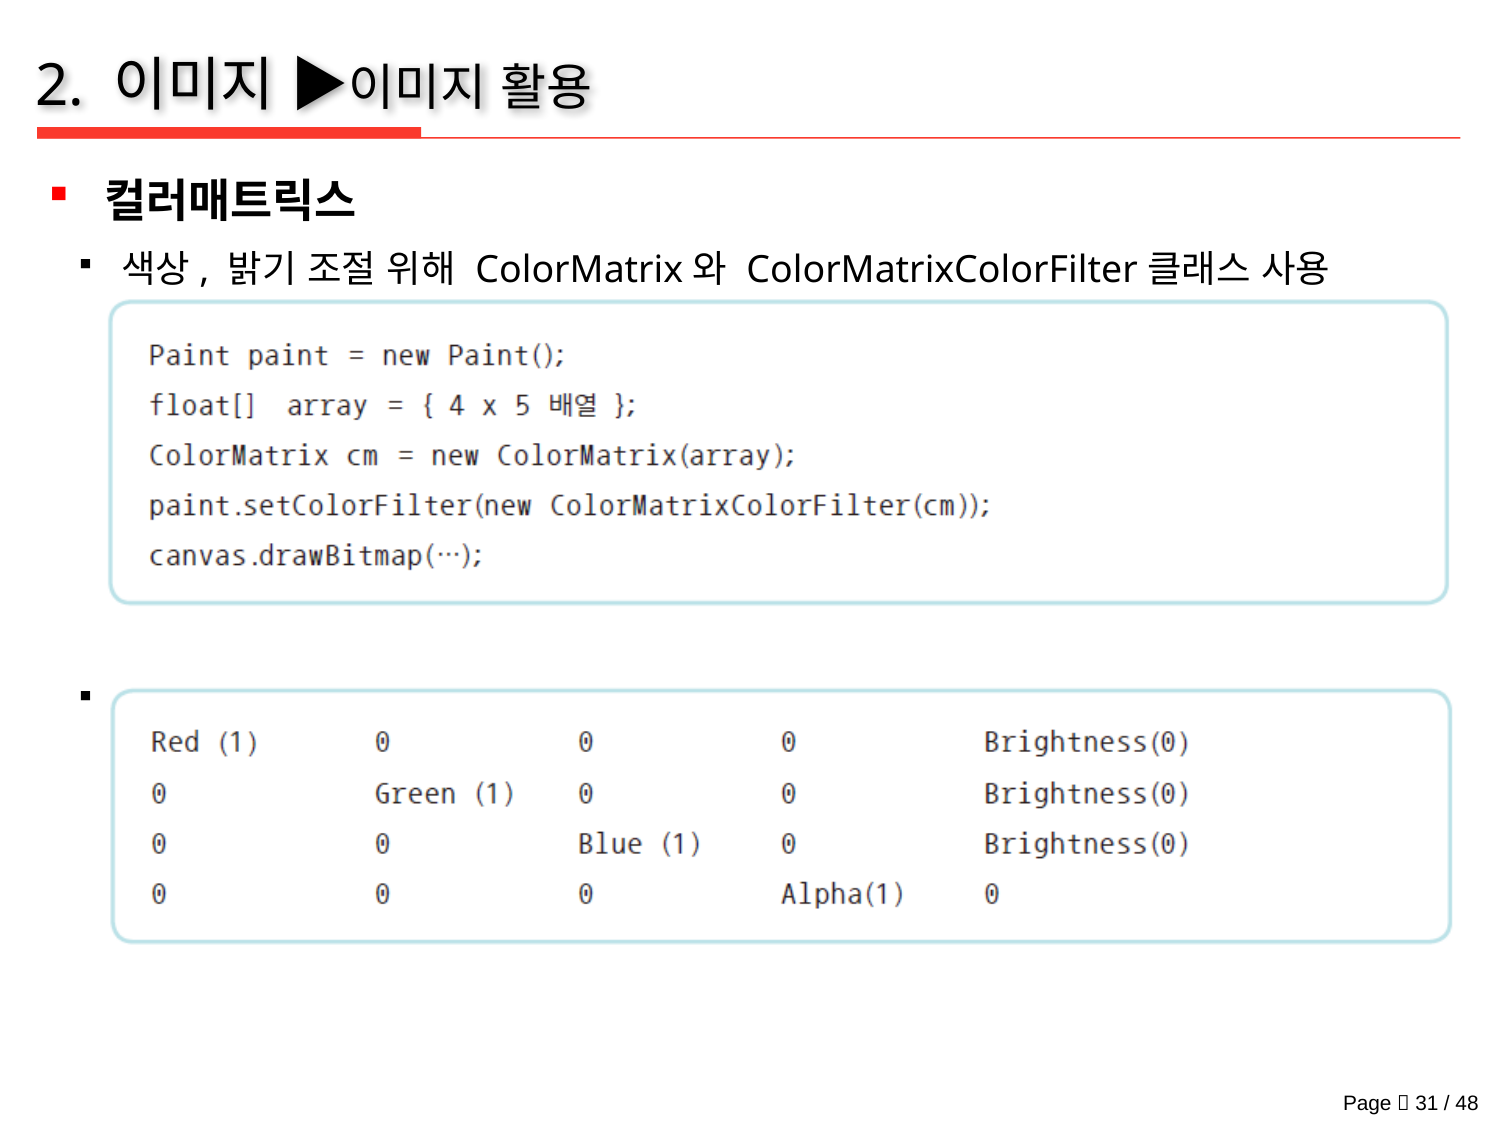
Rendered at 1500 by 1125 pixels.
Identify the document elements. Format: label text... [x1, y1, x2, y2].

picture [105, 683, 1457, 948]
list 컬러매트릭스 색상, 밝기 조절 위해 ColorMatrix와 ColorMatrixColorFilter클래스 사용 ColorMatrix에 사용할 배열(Array)의 각 위치의 값 [48, 171, 1448, 880]
title 2. 이미지 ▶이미지 활용 [35, 47, 1434, 142]
picture [98, 295, 1458, 615]
